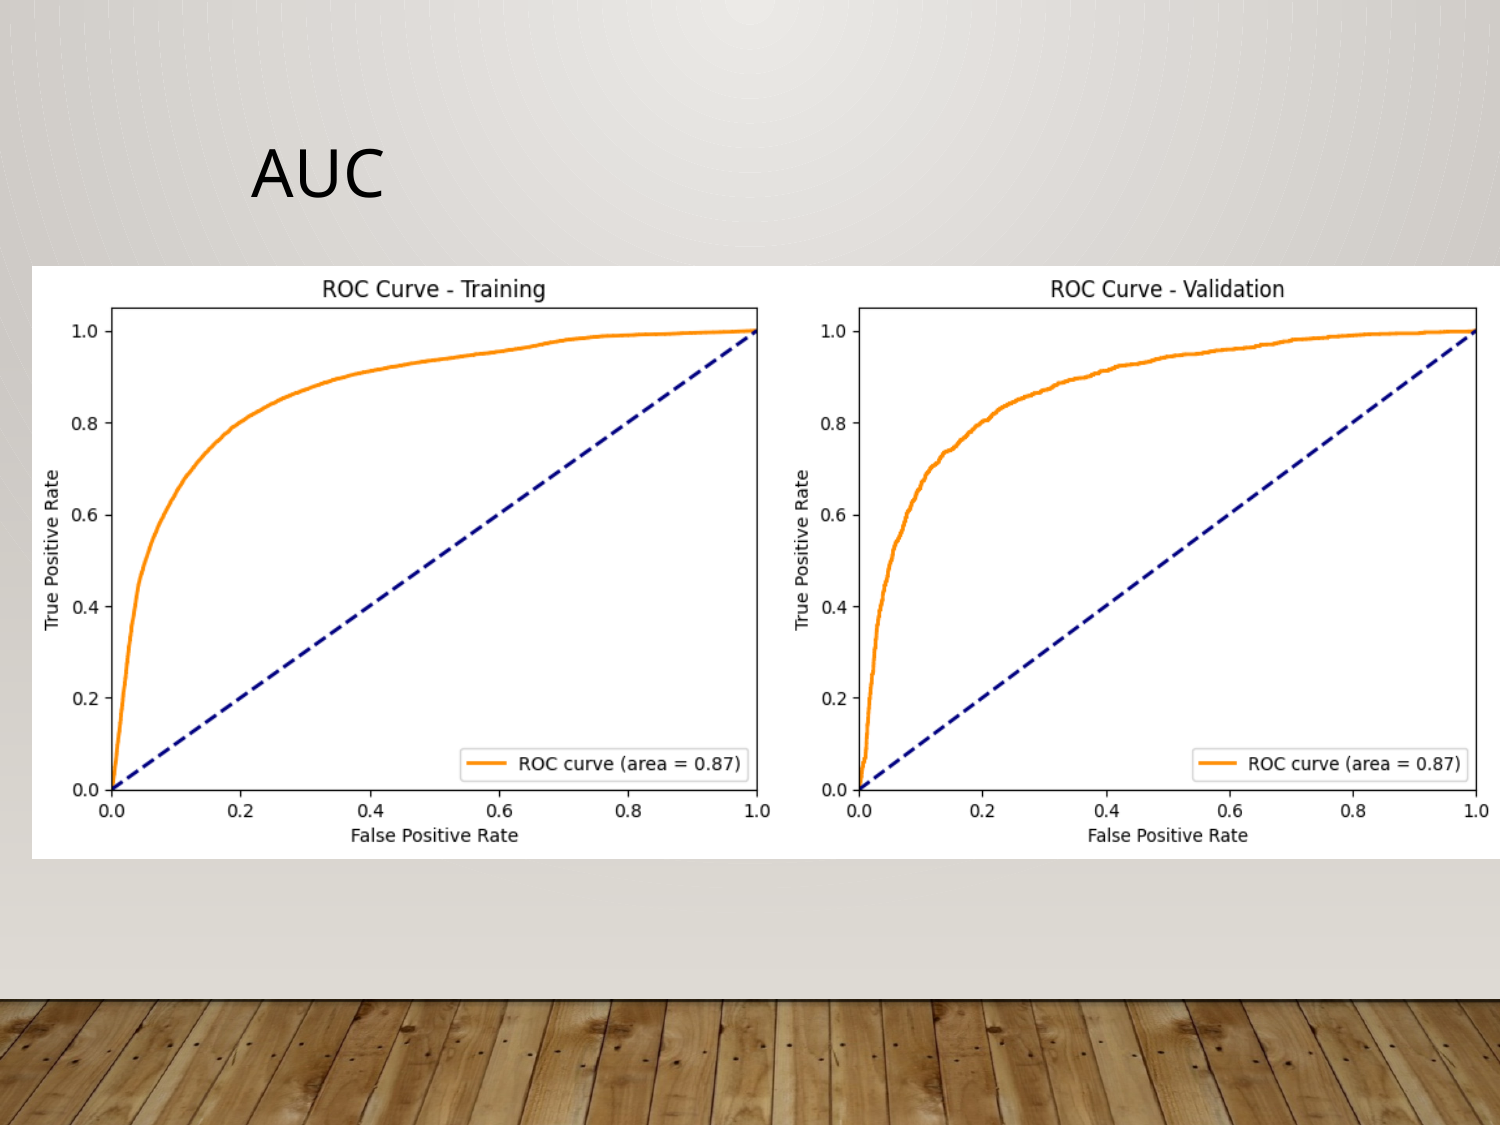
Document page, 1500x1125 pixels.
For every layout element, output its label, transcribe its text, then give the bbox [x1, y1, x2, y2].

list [31, 266, 783, 859]
picture [0, 999, 1500, 1125]
picture [783, 266, 1500, 859]
title AUC [236, 131, 1315, 266]
